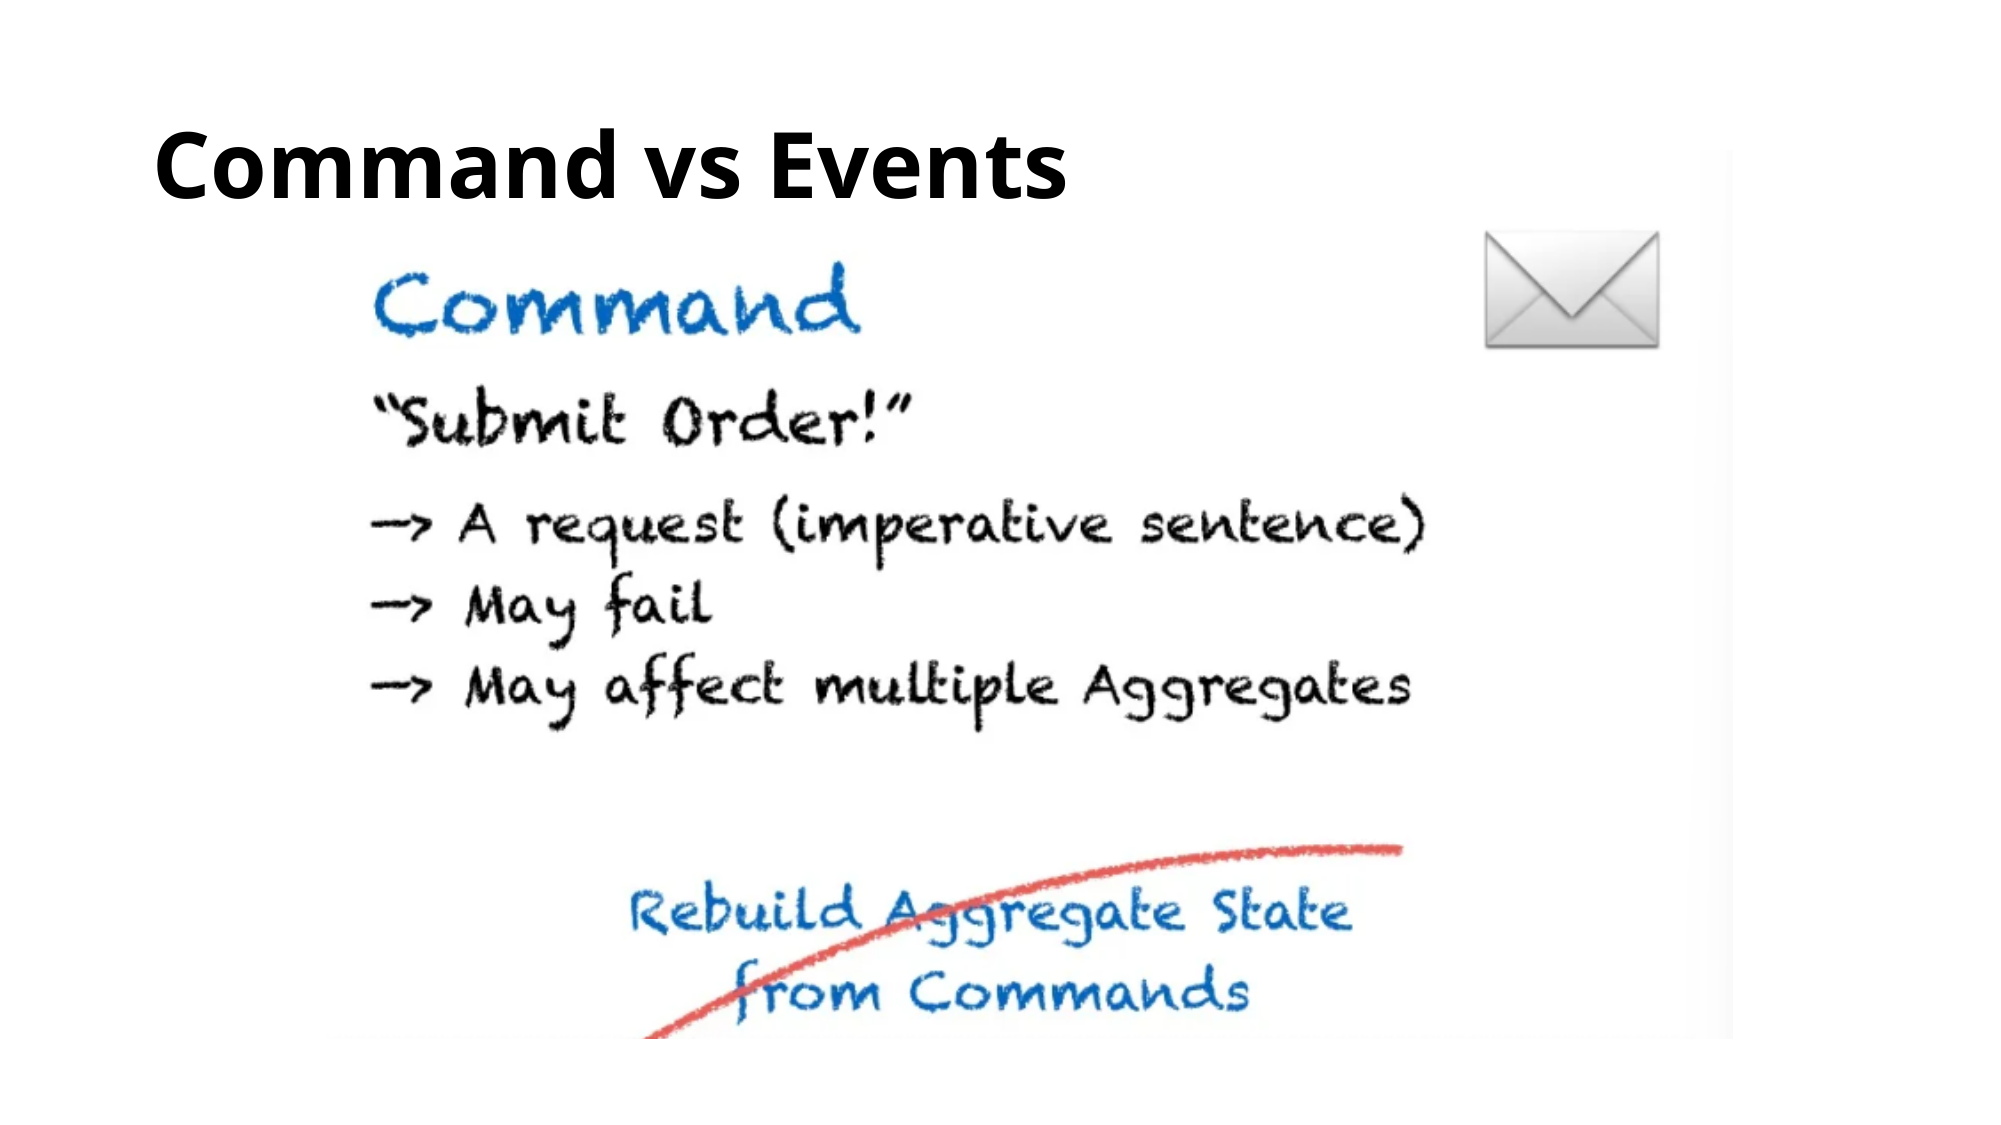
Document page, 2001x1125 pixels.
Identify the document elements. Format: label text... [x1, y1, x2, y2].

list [326, 149, 1733, 1039]
title Command vs Events [137, 59, 1863, 278]
